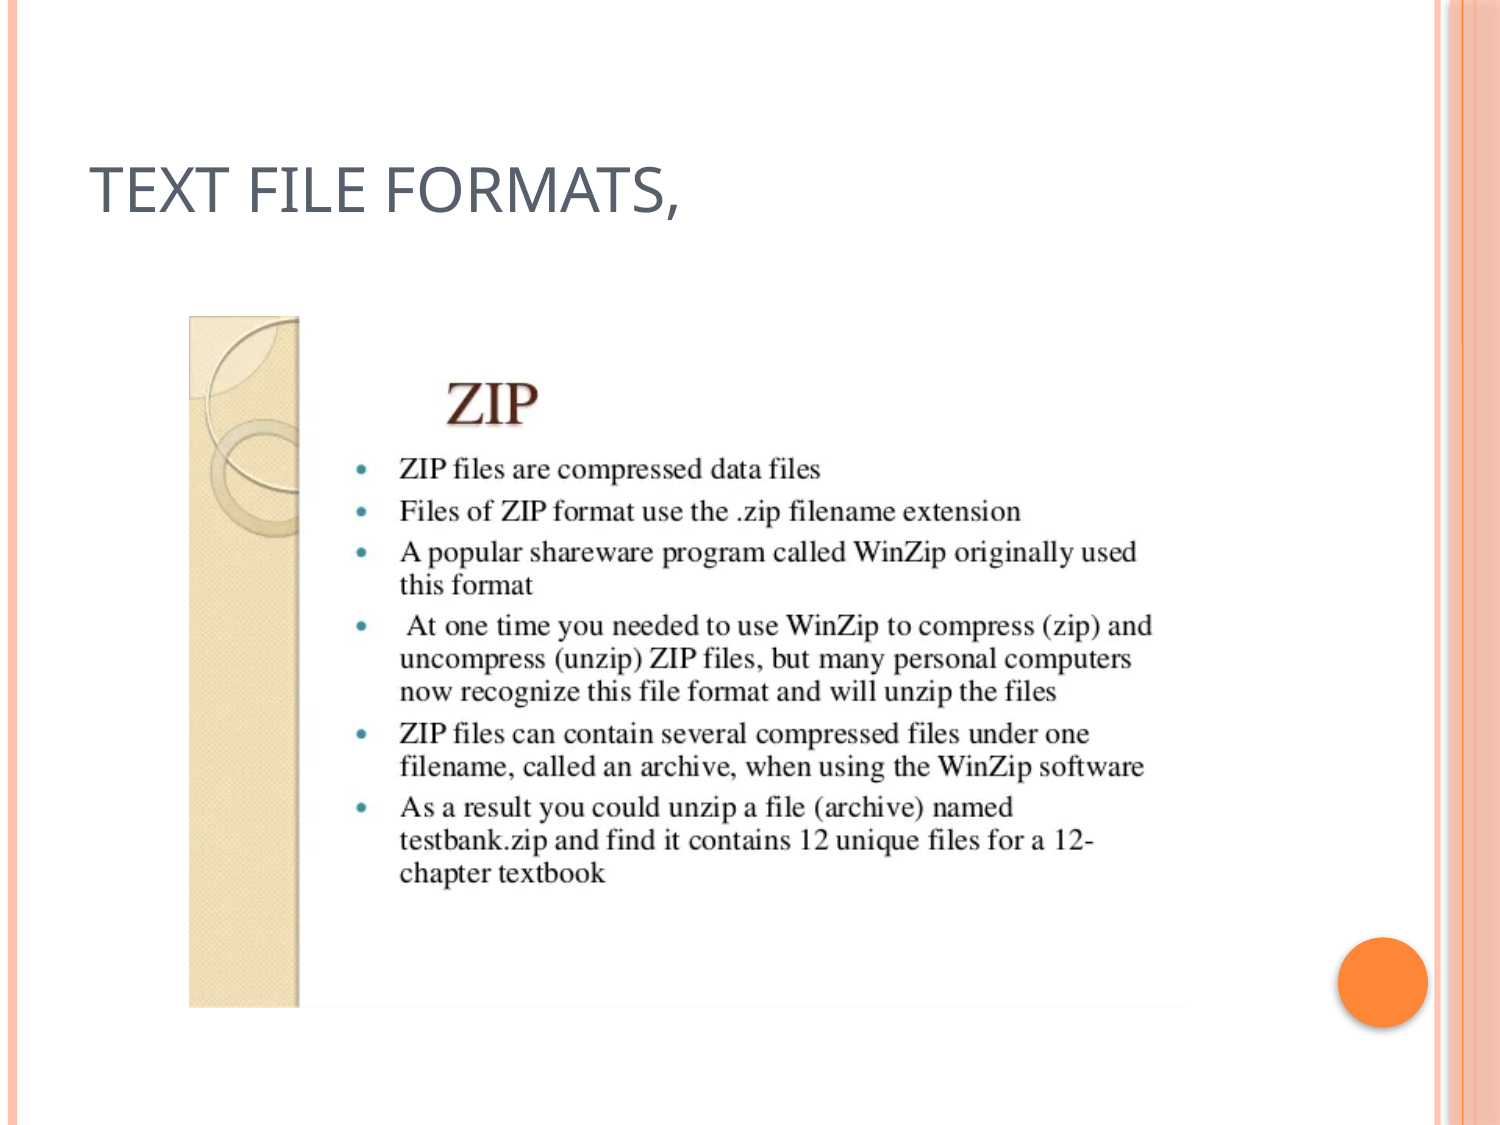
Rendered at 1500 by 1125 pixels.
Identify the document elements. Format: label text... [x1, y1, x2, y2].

title Text File Formats, [75, 45, 1300, 233]
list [188, 316, 1187, 1009]
